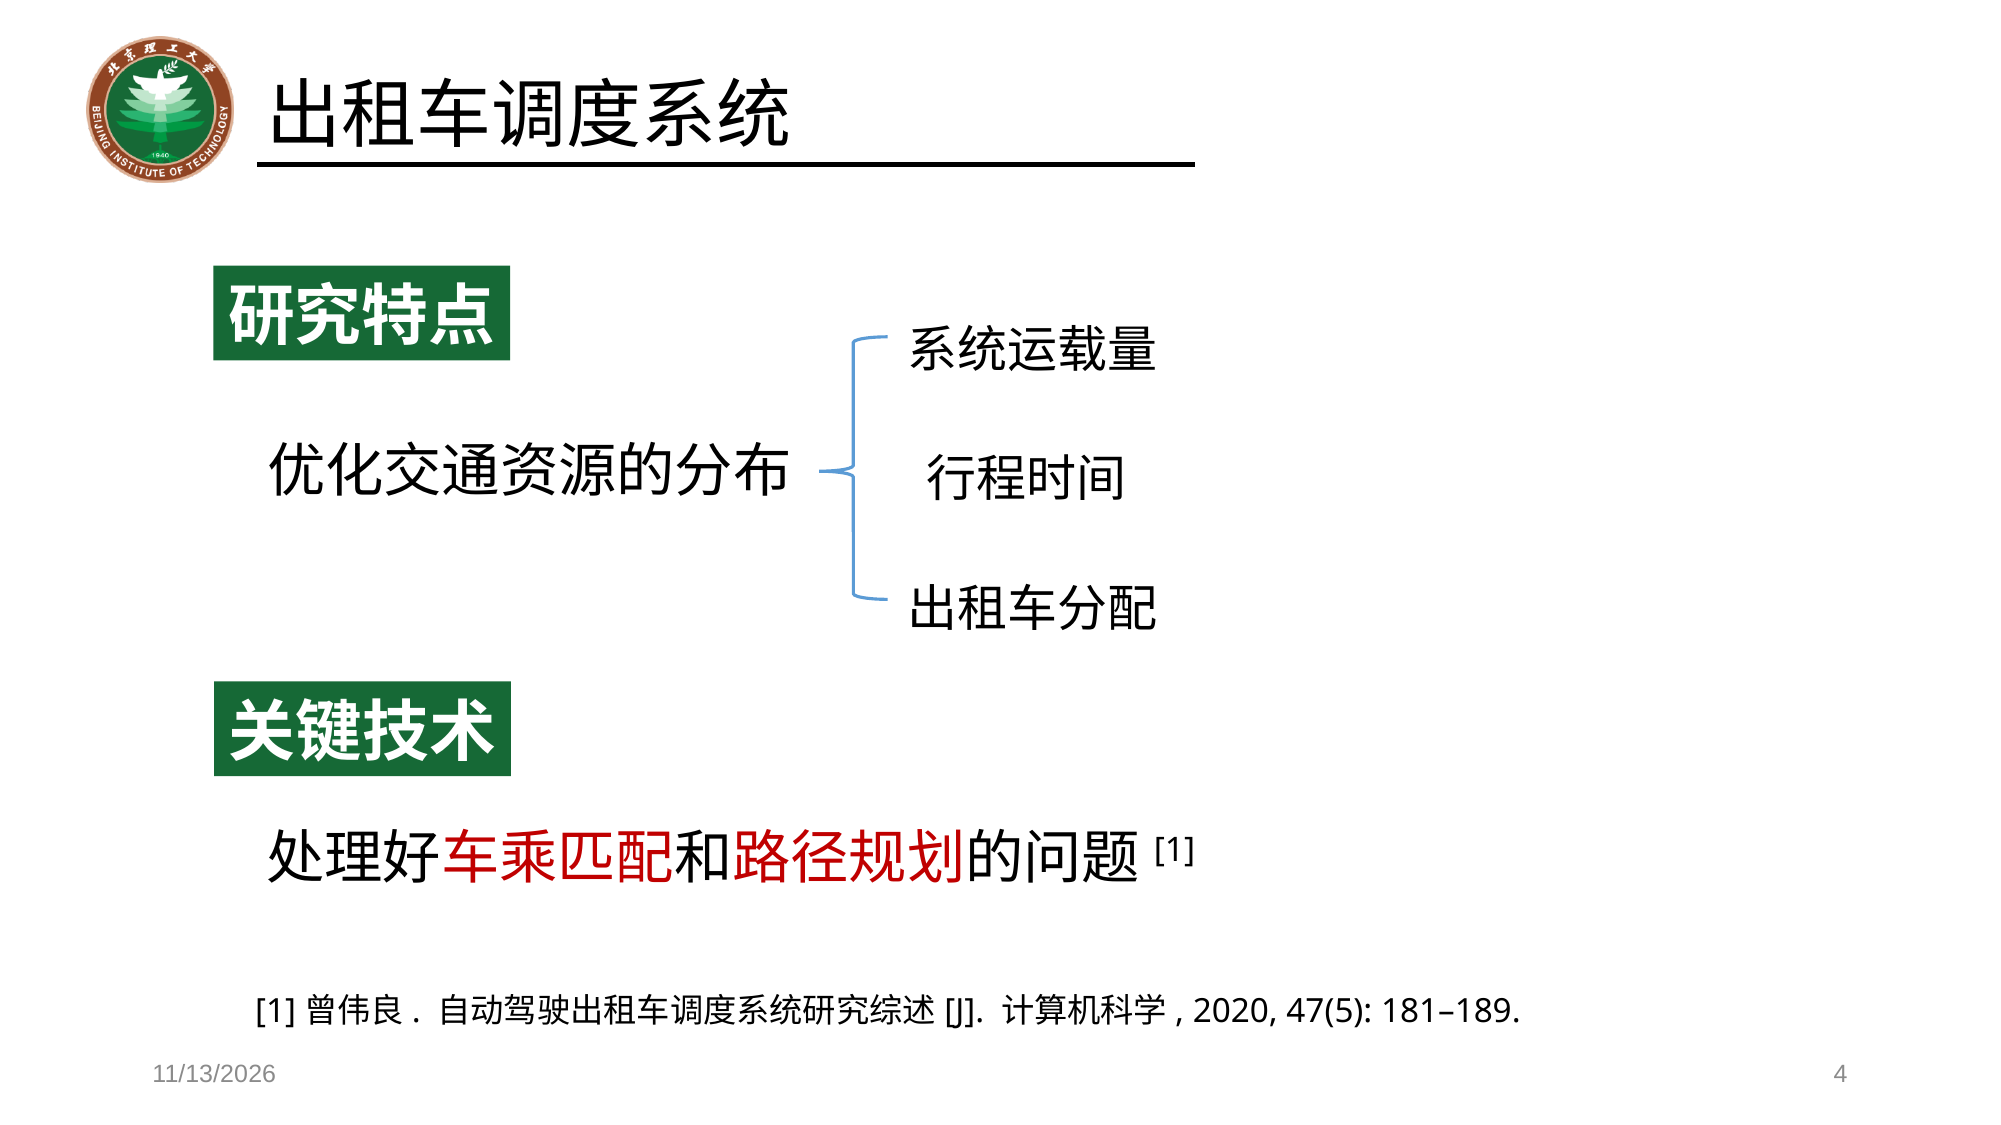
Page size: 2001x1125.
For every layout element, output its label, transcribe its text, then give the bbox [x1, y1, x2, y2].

slide_number 4 [1412, 1042, 1863, 1103]
text_box 处理好车乘匹配和路径规划的问题[1] [251, 812, 1211, 898]
text_box 研究特点 [213, 265, 511, 361]
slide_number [137, 1042, 588, 1103]
text_box 系统运载量 [892, 309, 1173, 385]
text_box [819, 335, 888, 601]
text_box 优化交通资源的分布 [252, 425, 807, 511]
text_box 行程时间 [911, 439, 1142, 515]
text_box 出租车分配 [892, 569, 1173, 644]
text_box 关键技术 [214, 681, 511, 777]
text_box 出租车调度系统 [251, 58, 1190, 164]
picture [86, 36, 234, 183]
text_box [1]曾伟良. 自动驾驶出租车调度系统研究综述[J]. 计算机科学, 2020, 47(5): 181–189. [240, 982, 1694, 1037]
